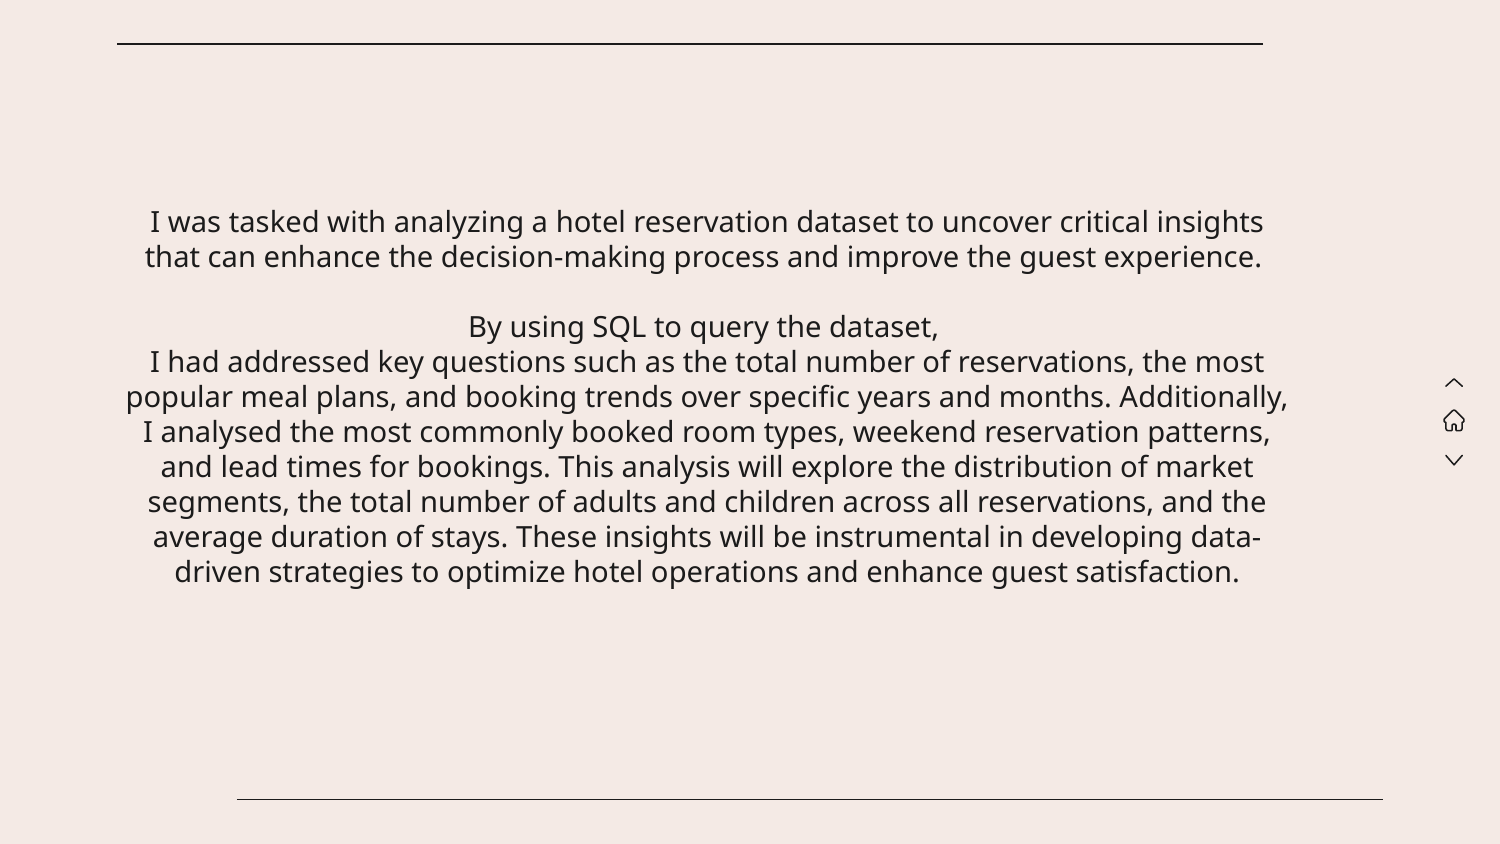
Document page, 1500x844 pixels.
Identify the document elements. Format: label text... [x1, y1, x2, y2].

text_box [1444, 410, 1464, 431]
subtitle I was tasked with analyzing a hotel reservation dataset to uncover critical insights that can enhance the decision-making process and improve the guest experience. By using SQL to query the dataset, I had addressed key questions such as the total number of reservations, the most popular meal plans, and booking trends over specific years and months. Additionally, I analysed the most commonly booked room types, weekend reservation patterns, and lead times for bookings. This analysis will explore the distribution of market segments, the total number of adults and children across all reservations, and the average duration of stays. These insights will be instrumental in developing data-driven strategies to optimize hotel operations and enhance guest satisfaction. [121, 96, 1294, 730]
